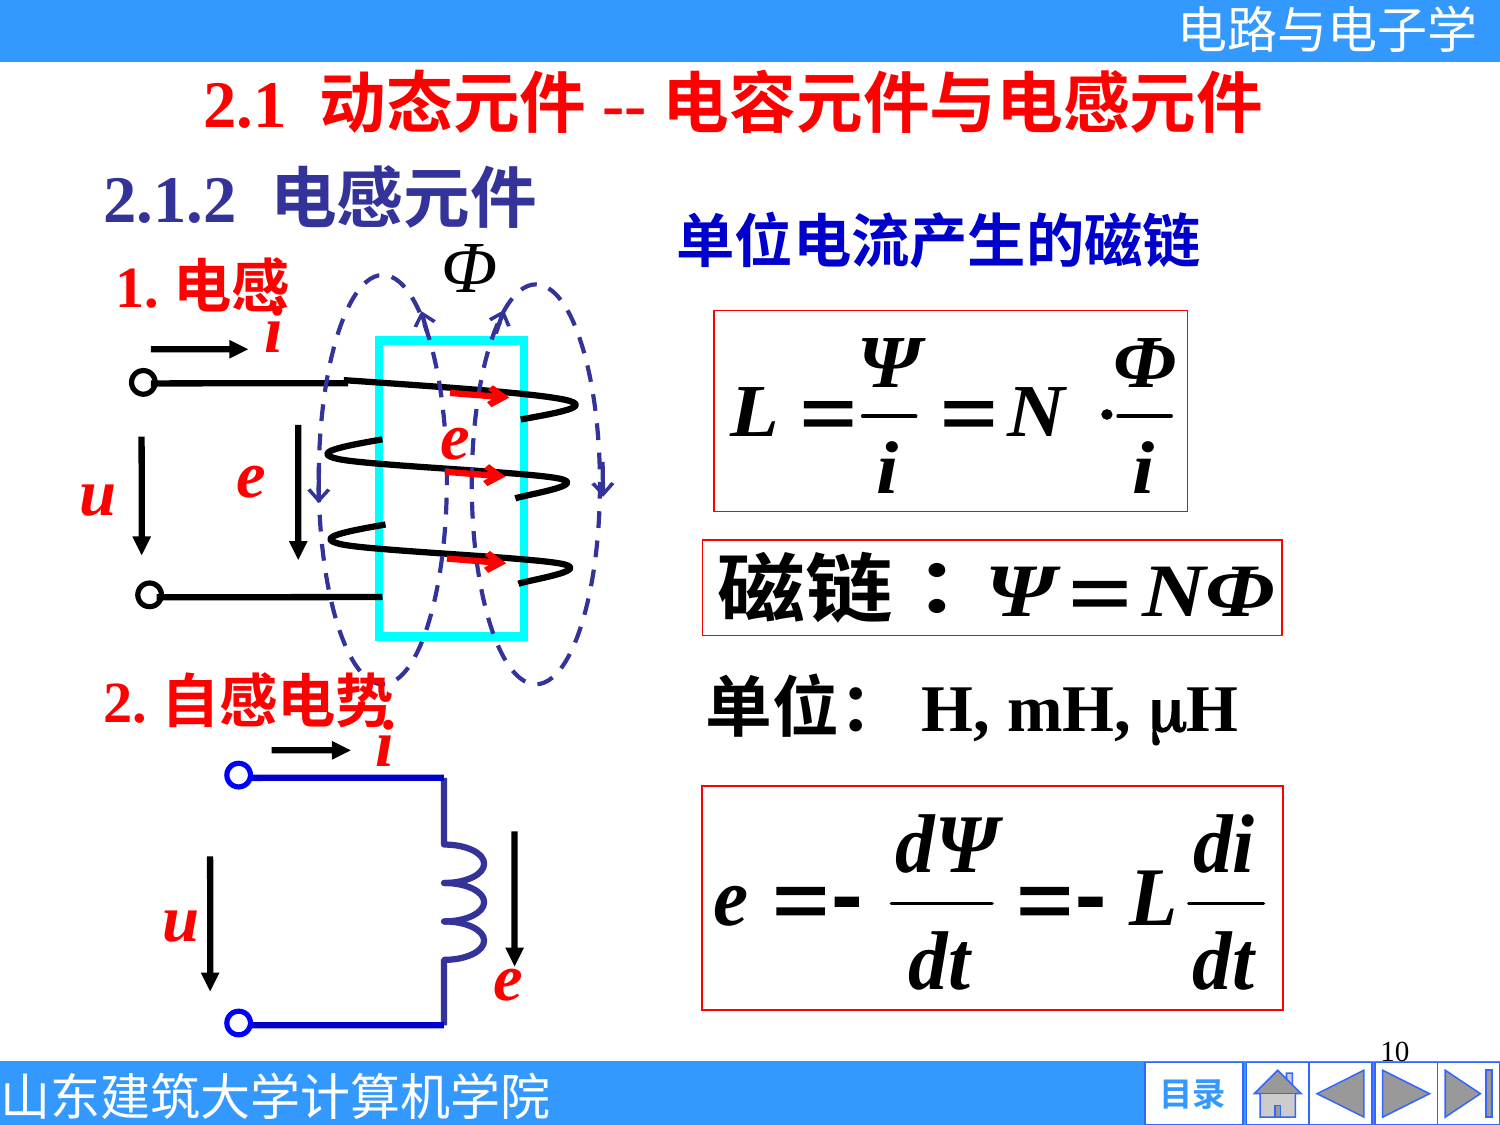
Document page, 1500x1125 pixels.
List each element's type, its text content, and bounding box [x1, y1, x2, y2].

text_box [147, 692, 539, 1036]
text_box 2.自感电势 [88, 657, 314, 743]
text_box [221, 384, 510, 564]
slide_number 10 [1074, 1024, 1425, 1103]
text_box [64, 278, 313, 637]
text_box 单位：H, mH, H [690, 656, 1357, 752]
text_box 单位电流产生的磁链 [661, 196, 1306, 282]
text_box 2.1.2 电感元件 [88, 148, 645, 244]
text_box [702, 786, 1283, 1010]
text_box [318, 230, 604, 685]
text_box 1.电感 [100, 241, 313, 277]
text_box 2.1 动态元件--电容元件与电感元件 [188, 53, 1294, 148]
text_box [714, 310, 1188, 511]
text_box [702, 540, 1282, 636]
